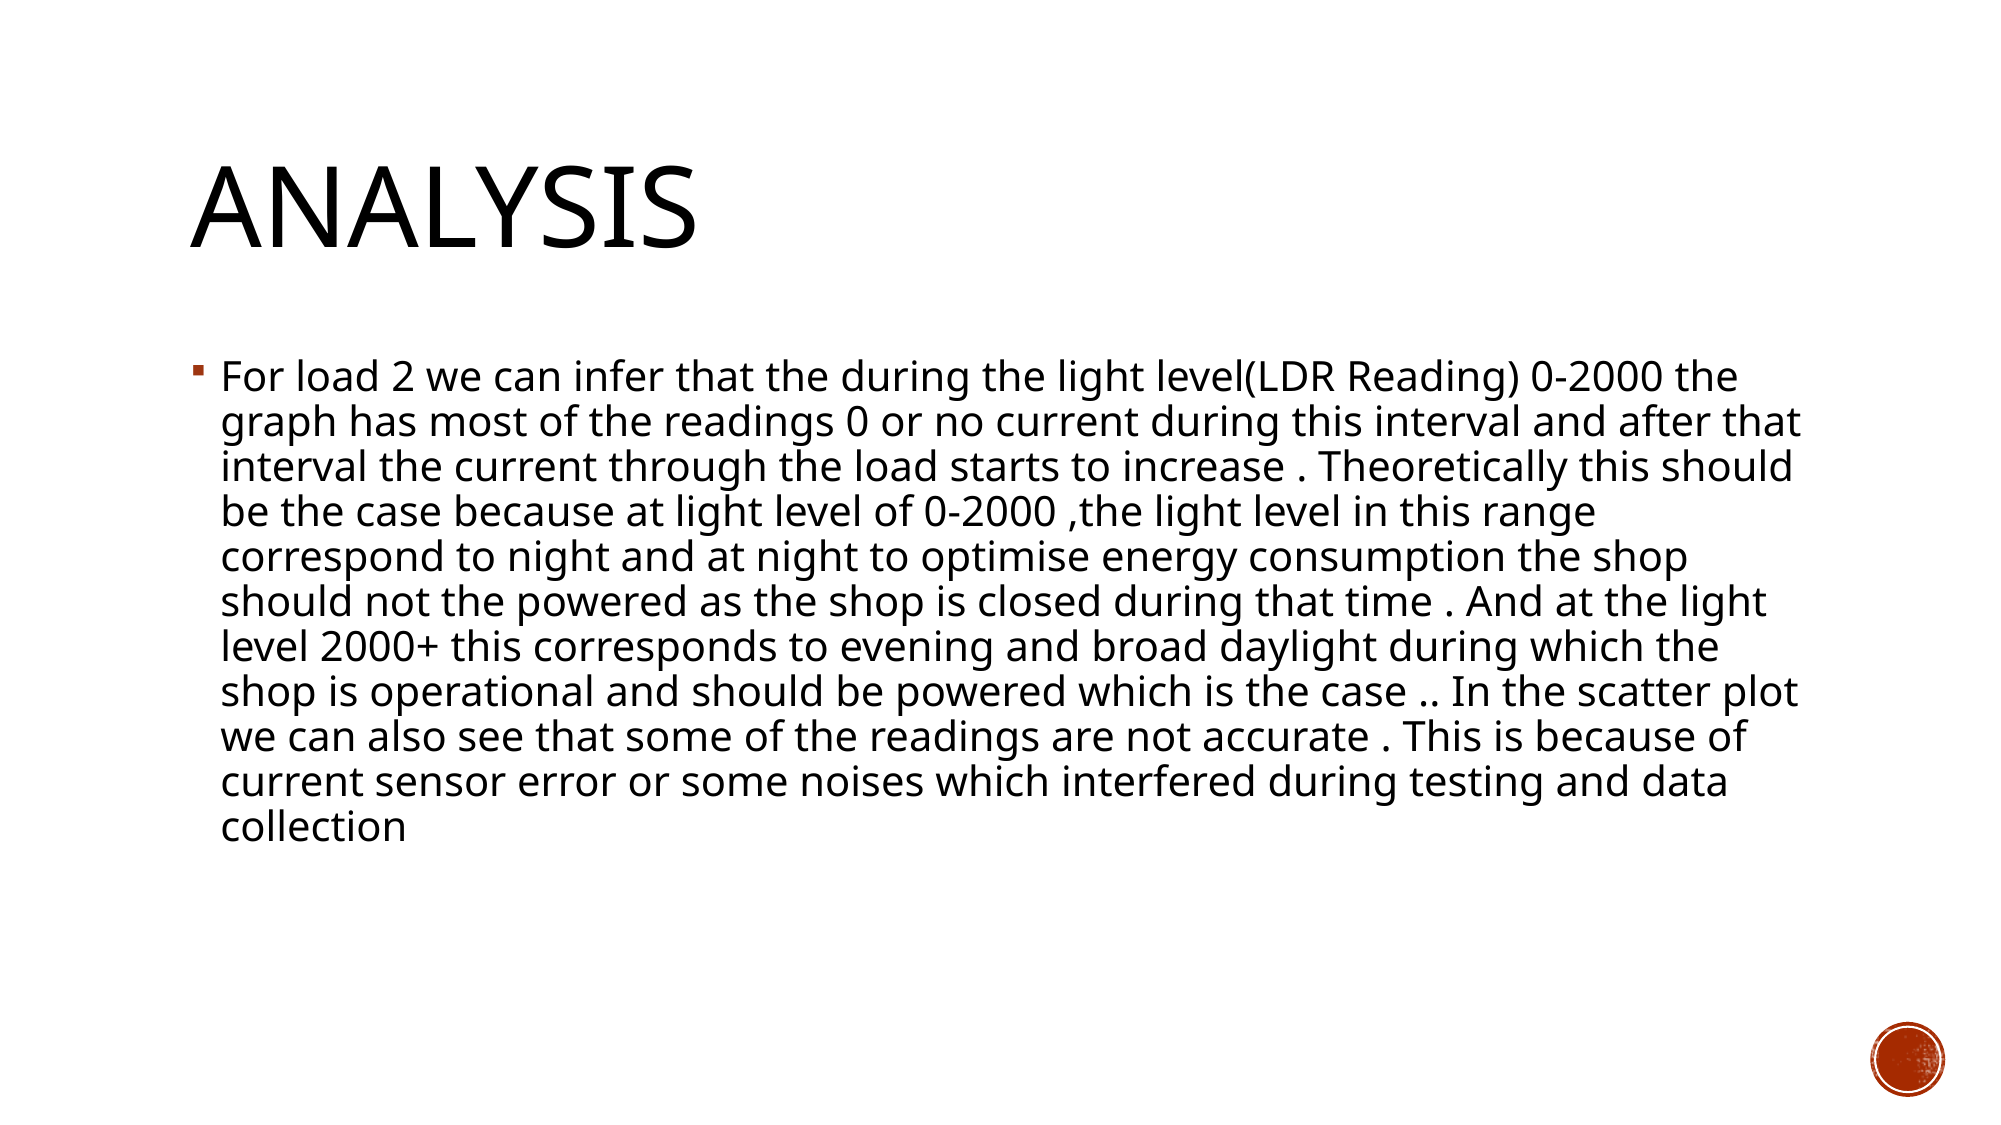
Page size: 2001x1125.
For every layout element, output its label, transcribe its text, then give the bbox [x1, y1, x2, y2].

title Analysis [175, 79, 1826, 344]
list For load 2 we can infer that the during the light level(LDR Reading) 0-2000 the graph has most of the readings 0 or no current during this interval and after that interval the current through the load starts to increase . Theoretically this should be the case because at light level of 0-2000 ,the light level in this range correspond to night and at night to optimise energy consumption the shop should not the powered as the shop is closed during that time . And at the light level 2000+ this corresponds to evening and broad daylight during which the shop is operational and should be powered which is the case .. In the scatter plot we can also see that some of the readings are not accurate . This is because of current sensor error or some noises which interfered during testing and data collection [175, 348, 1826, 1013]
